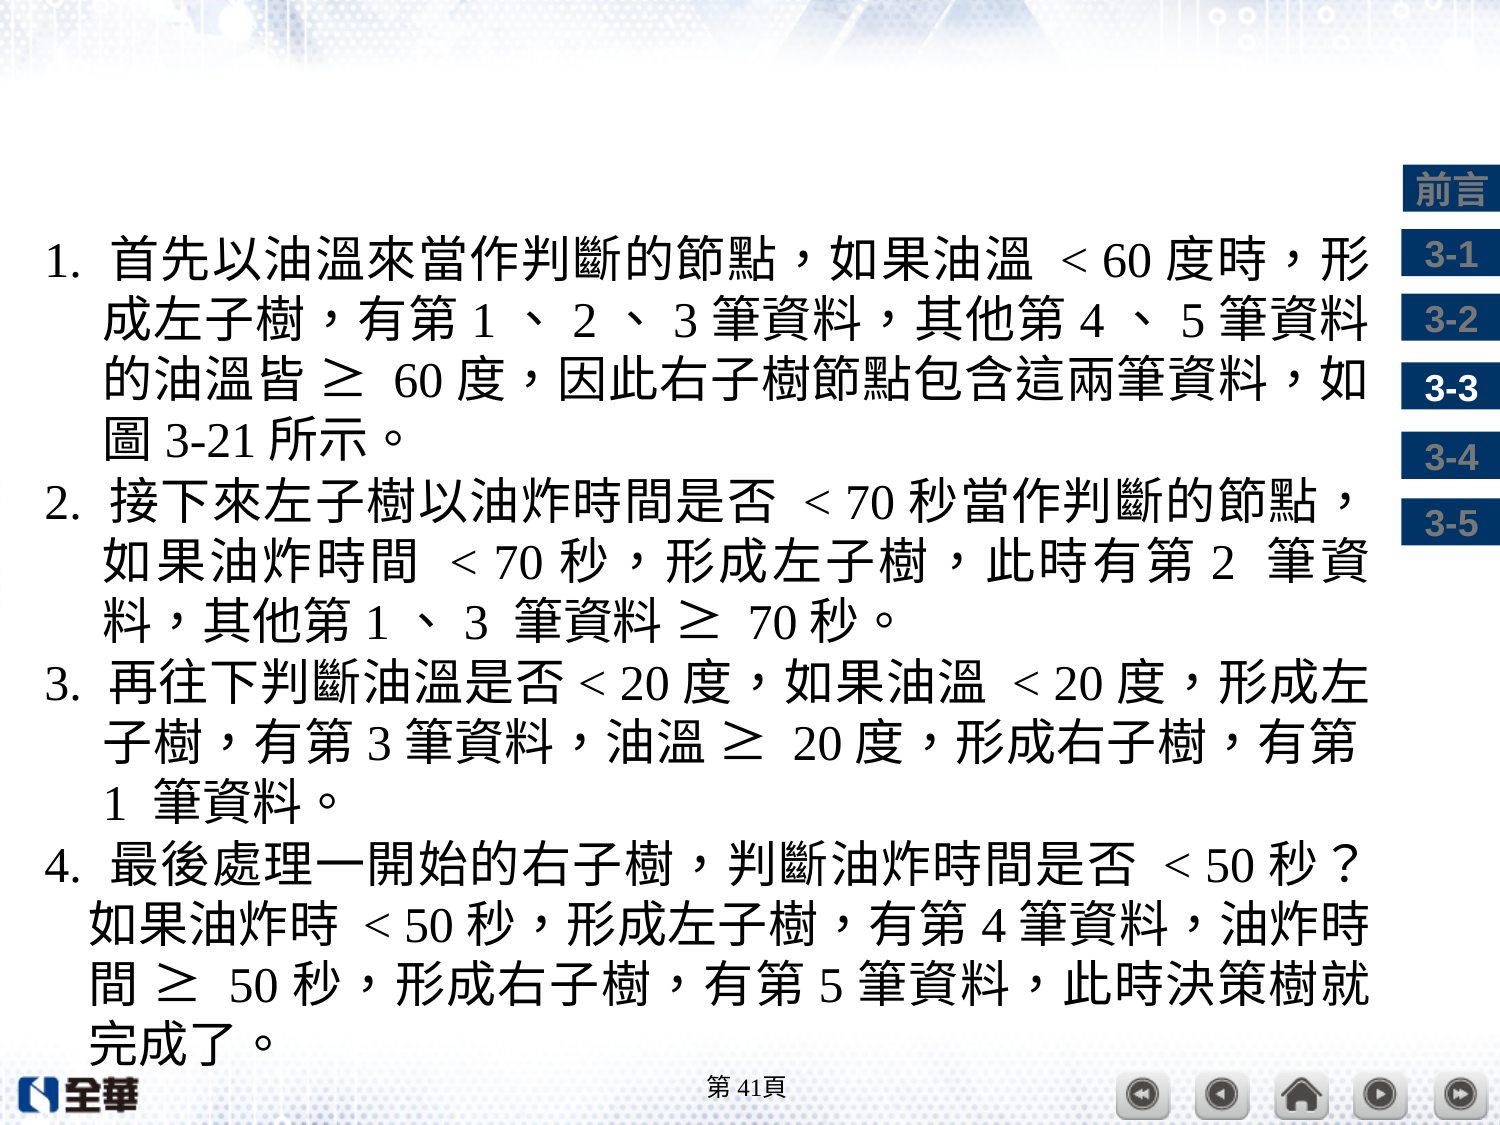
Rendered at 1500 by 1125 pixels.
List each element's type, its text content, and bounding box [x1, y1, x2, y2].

list 1. 首先以油溫來當作判斷的節點，如果油溫 < 60度時，形成左子樹，有第1、2、3筆資料，其他第4、5筆資料的油溫皆 ≥ 60度，因此右子樹節點包含這兩筆資料，如圖3-21所示。 2. 接下來左子樹以油炸時間是否 < 70秒當作判斷的節點，如果油炸時間 < 70秒，形成左子樹，此時有第2 筆資料，其他第1、3 筆資料 ≥ 70秒。 3. 再往下判斷油溫是否< 20度，如果油溫 < 20度，形成左子樹，有第3筆資料，油溫 ≥ 20度，形成右子樹，有第1 筆資料。 4. 最後處理一開始的右子樹，判斷油炸時間是否 < 50秒？如果油炸時 < 50秒，形成左子樹，有第4筆資料，油炸時間 ≥ 50秒，形成右子樹，有第5筆資料，此時決策樹就完成了。 [29, 219, 1386, 1048]
picture [0, 0, 1500, 1125]
